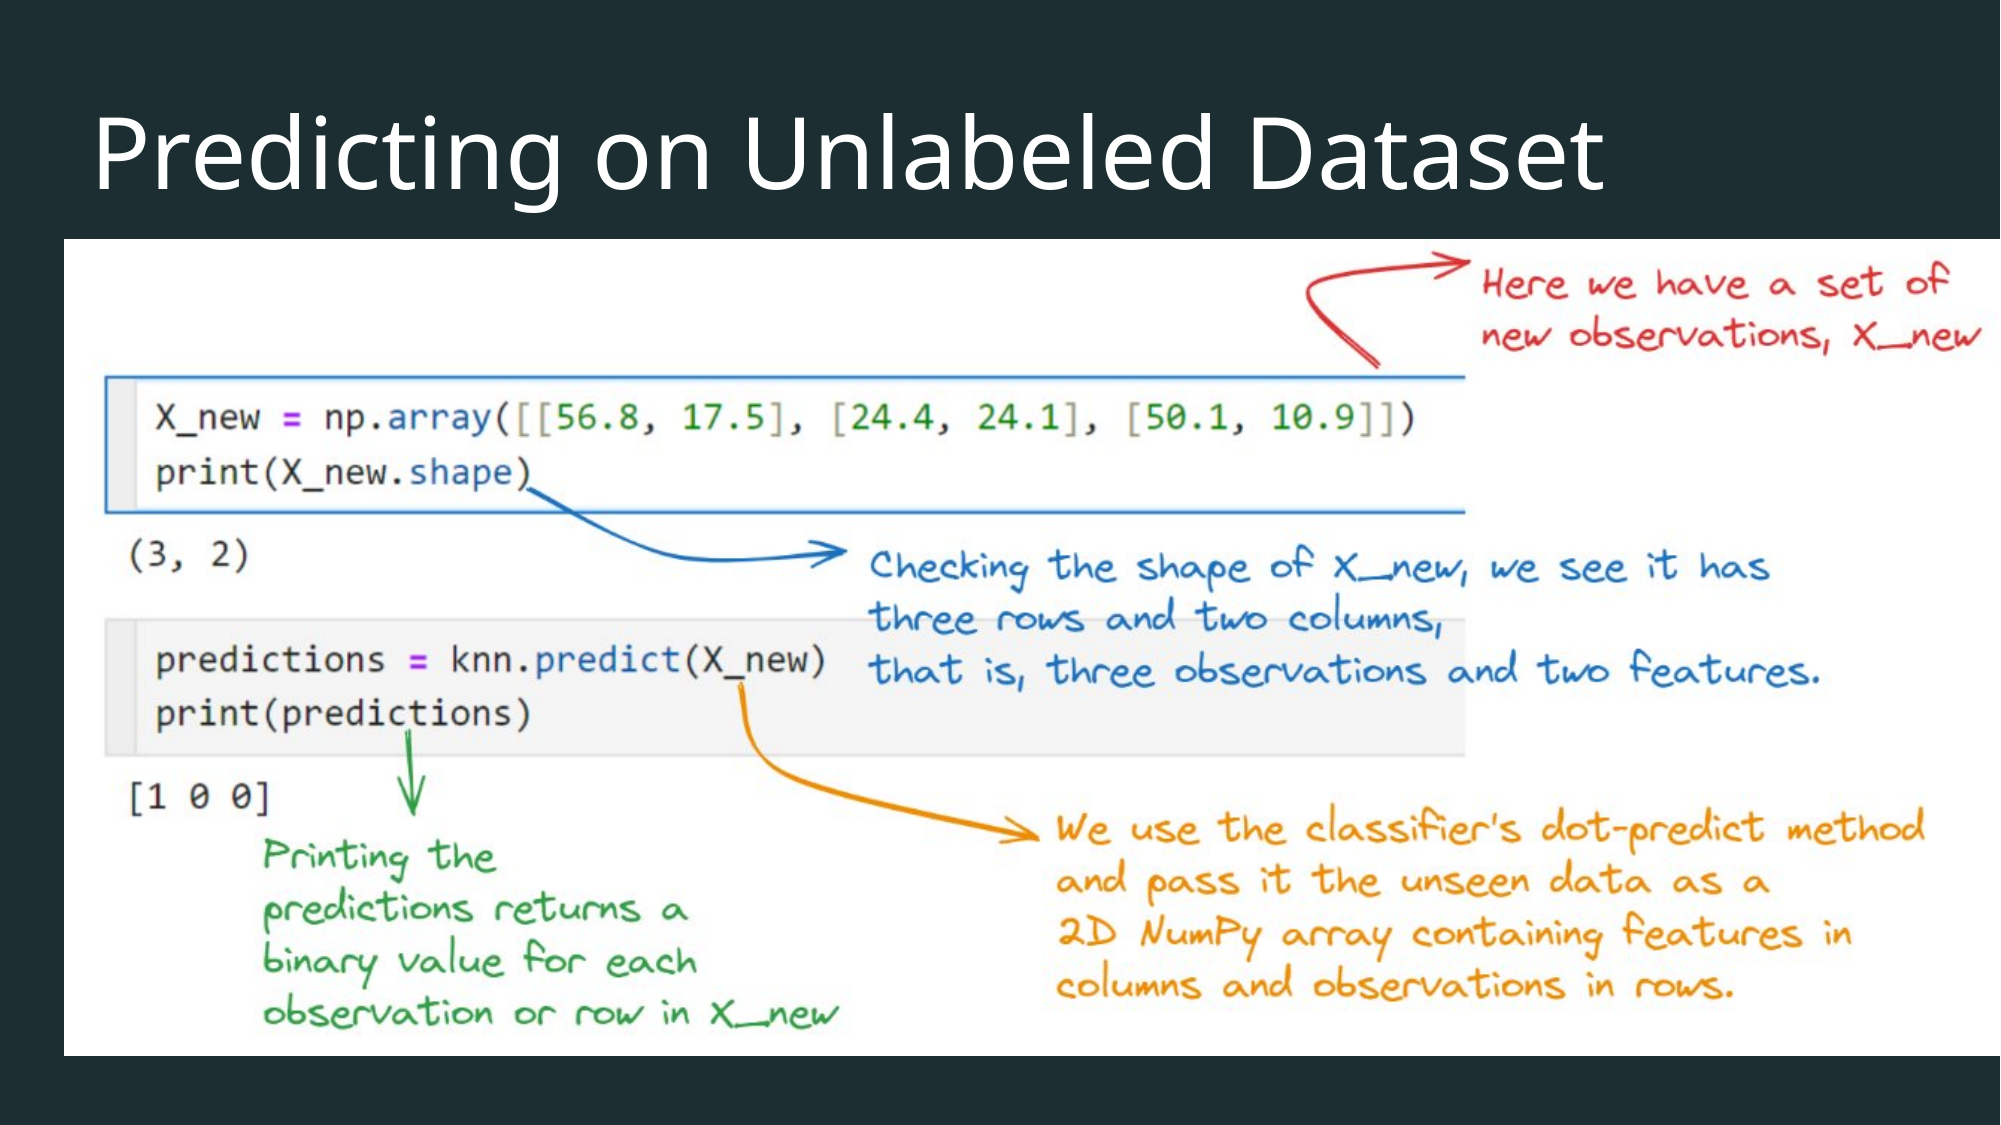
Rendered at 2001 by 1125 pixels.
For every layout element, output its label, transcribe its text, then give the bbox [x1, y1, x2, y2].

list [64, 239, 2000, 1056]
title Predicting on Unlabeled Dataset [90, 90, 1910, 239]
